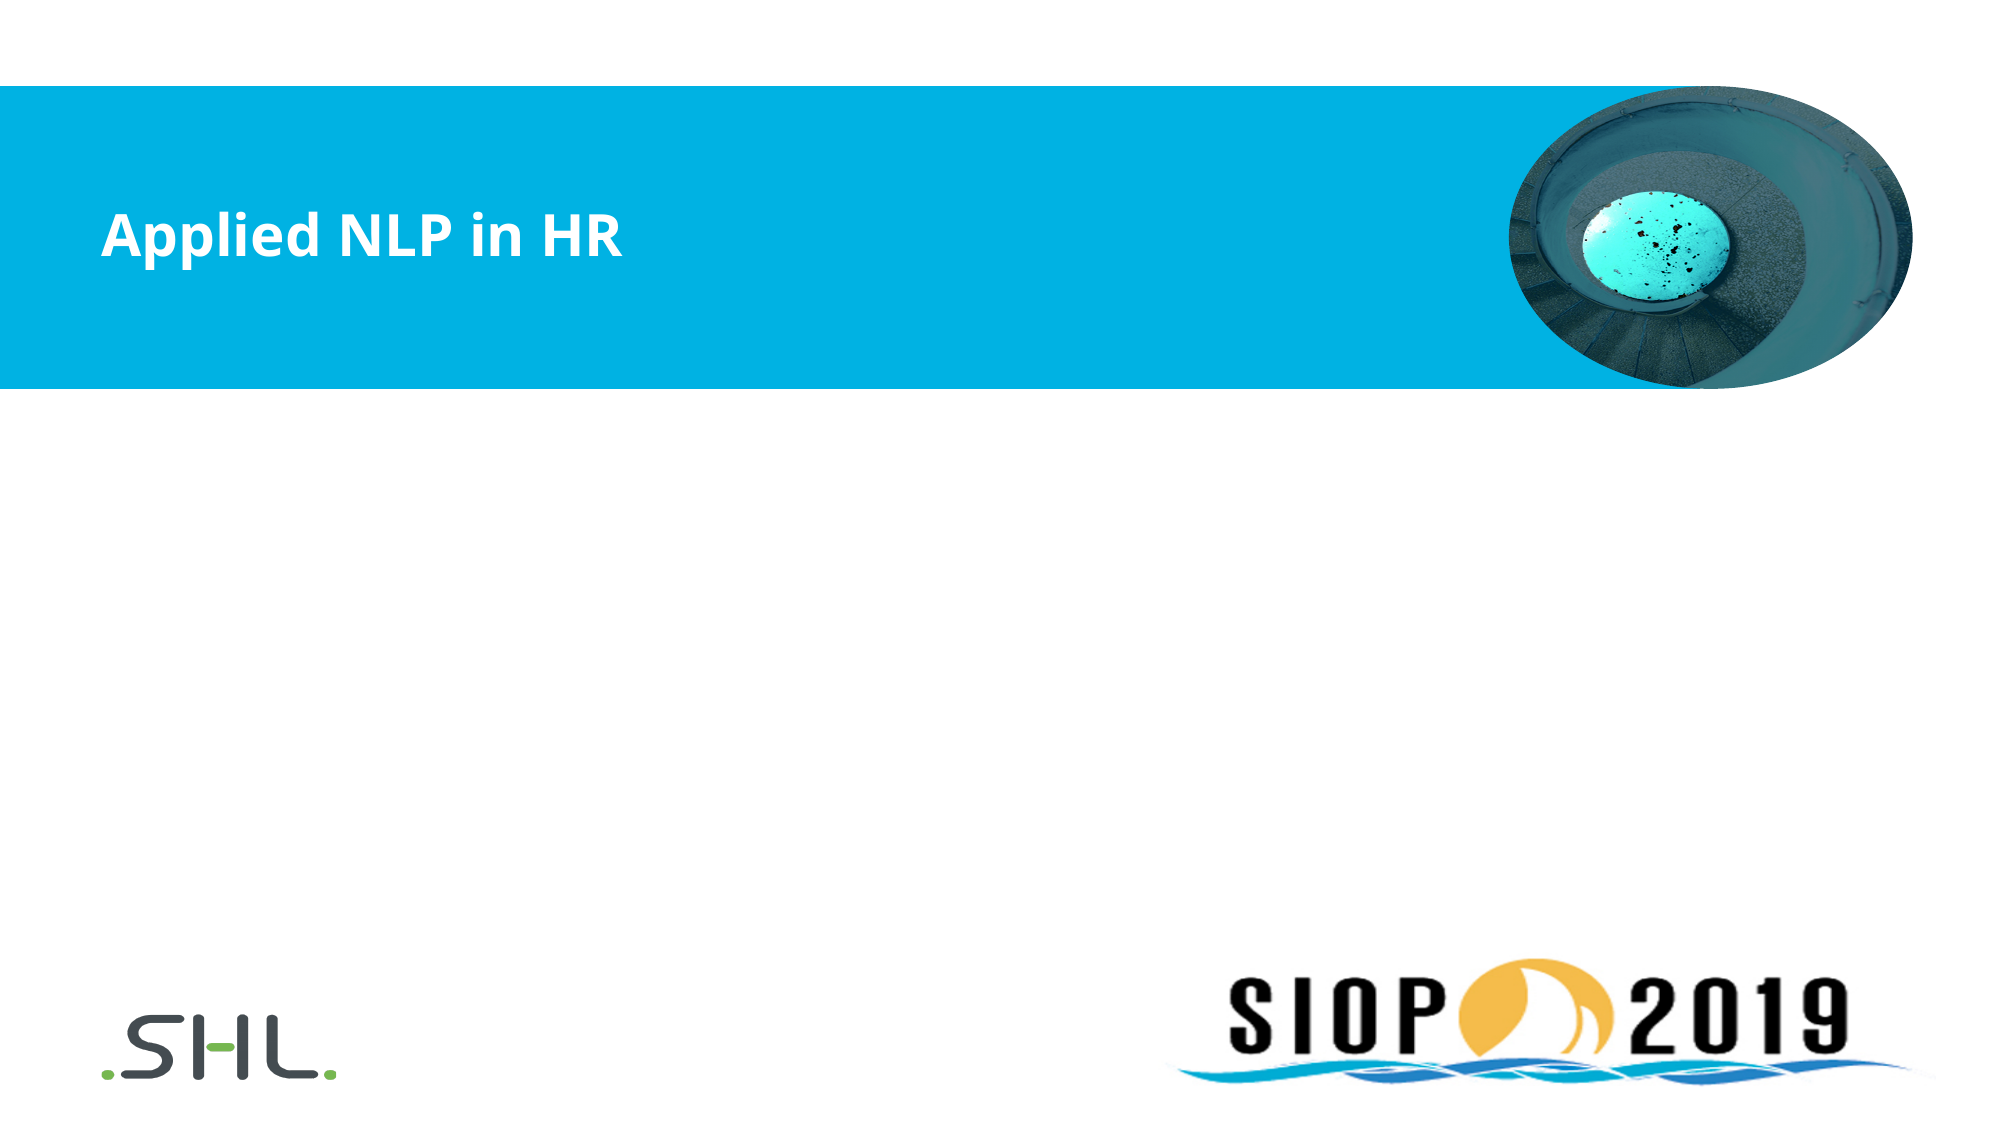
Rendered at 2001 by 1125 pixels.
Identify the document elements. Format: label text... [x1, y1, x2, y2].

picture [101, 1014, 337, 1089]
picture [1510, 86, 1913, 389]
list Applied NLP in HR [101, 151, 1461, 323]
picture [1148, 952, 1936, 1088]
